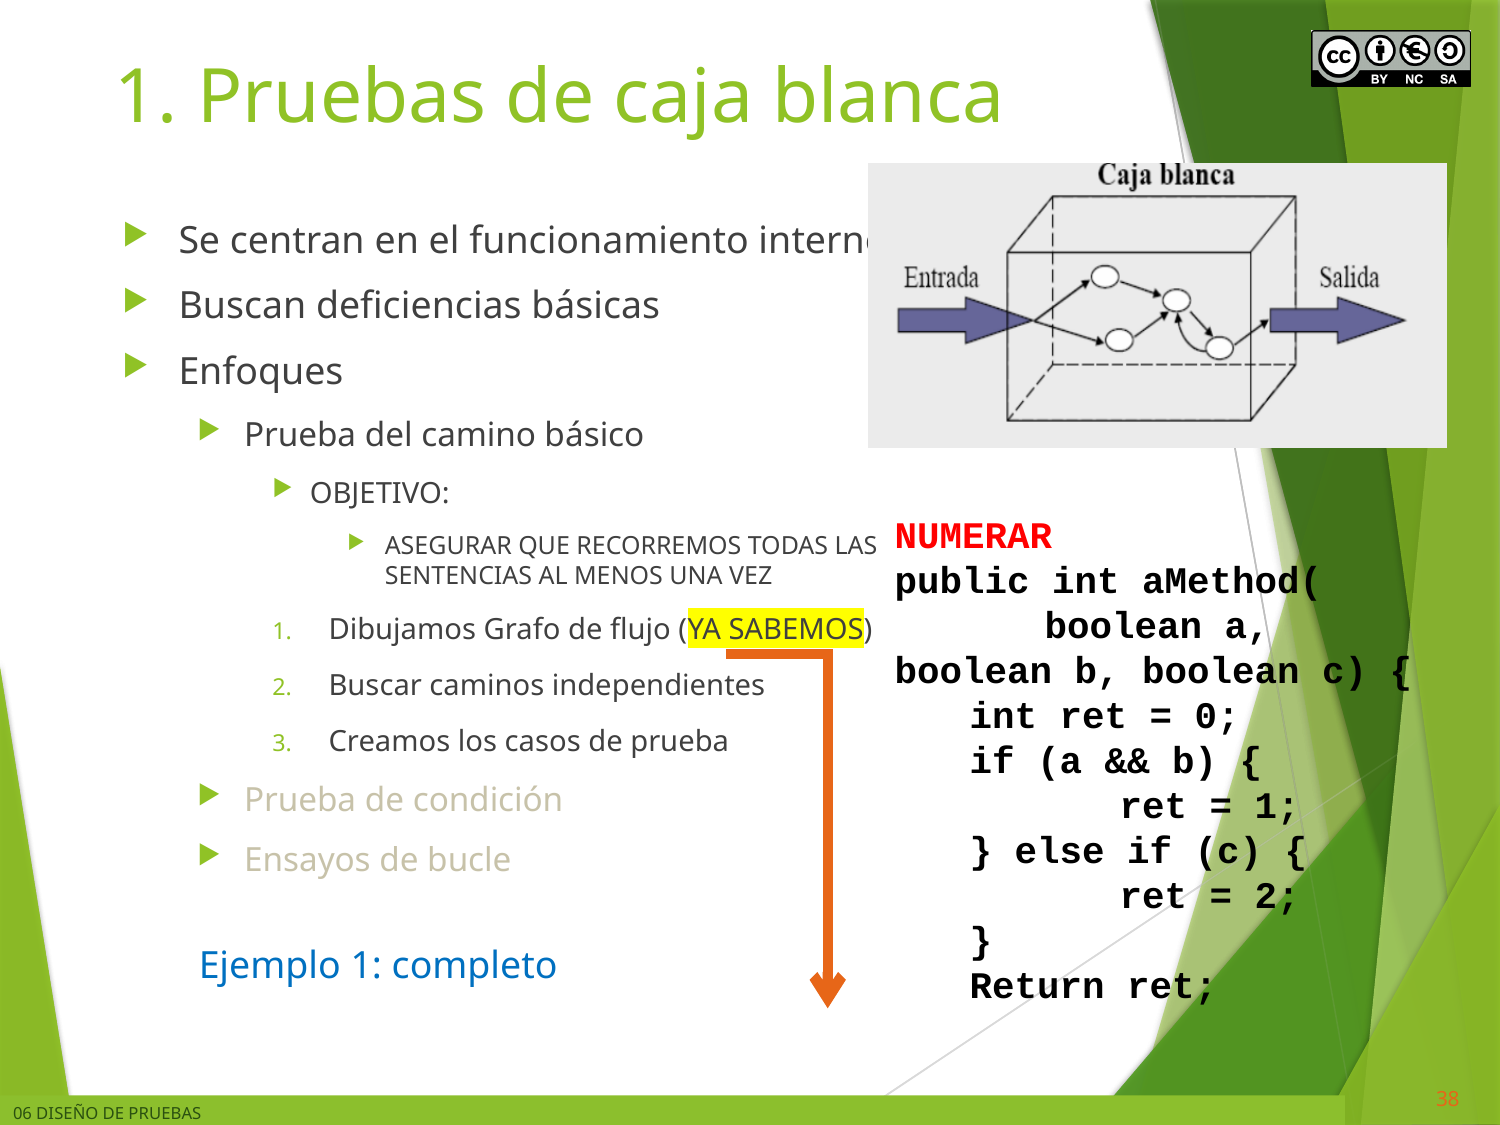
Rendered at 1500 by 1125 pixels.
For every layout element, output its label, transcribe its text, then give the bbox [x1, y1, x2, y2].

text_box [725, 653, 834, 1009]
text_box Ejemplo 1: completo [184, 933, 573, 1039]
picture [1311, 30, 1471, 87]
picture [867, 163, 1448, 448]
title 1. Pruebas de caja blanca [99, 39, 1235, 149]
list Se centran en el funcionamiento interno Buscan deficiencias básicas Enfoques Prueba del camino básico OBJETIVO: ASEGURAR QUE RECORREMOS TODAS LAS SENTENCIAS AL MENOS UNA VEZ Dibujamos Grafo de flujo (YA SABEMOS) Buscar caminos independientes Creamos los casos de prueba Prueba de condición Ensayos de bucle [107, 208, 966, 965]
text_box NUMERAR public int aMethod( boolean a, boolean b, boolean c) { int ret = 0; if (a && b) { ret = 1; } else if (c) { ret = 2; } Return ret; [879, 503, 1459, 1014]
